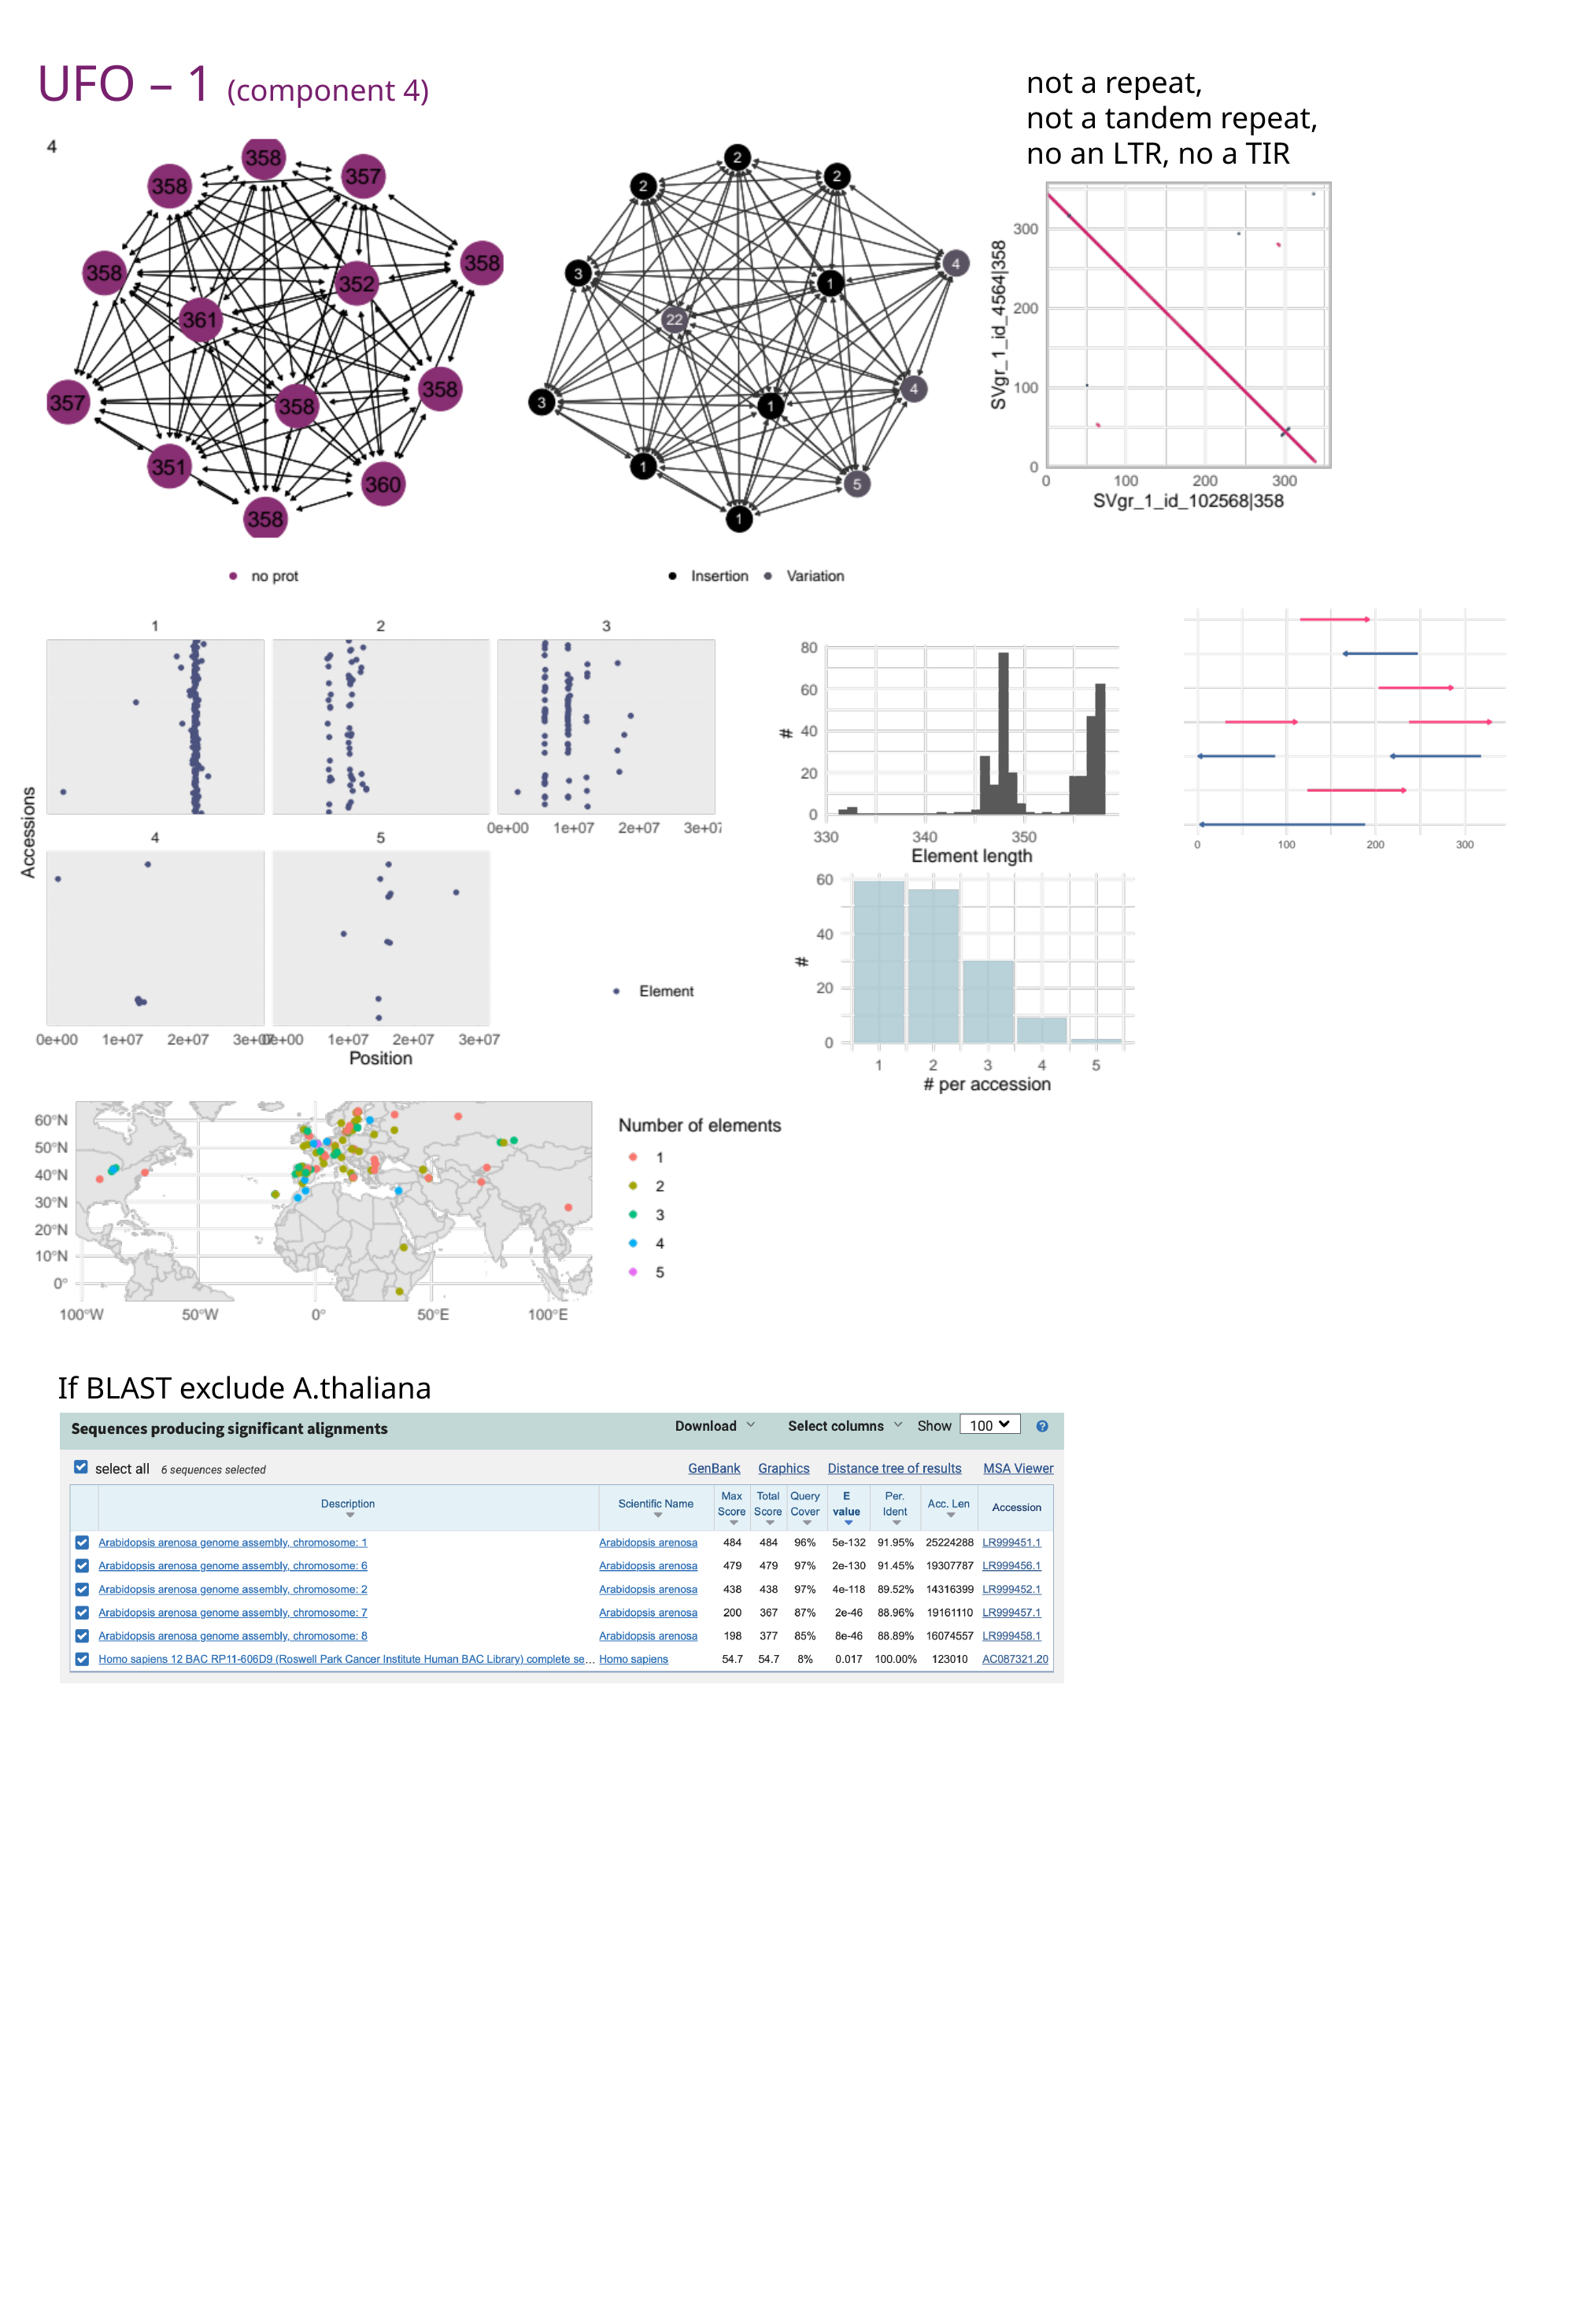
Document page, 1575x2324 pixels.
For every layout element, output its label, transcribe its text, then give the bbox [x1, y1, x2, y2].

text_box not a repeat, not a tandem repeat, no an LTR, no a TIR [1015, 57, 1331, 168]
picture [1174, 603, 1511, 855]
picture [0, 636, 1142, 1331]
picture [13, 131, 1338, 1077]
text_box UFO – 1 (component 4) [24, 46, 441, 116]
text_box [59, 1362, 1064, 1684]
